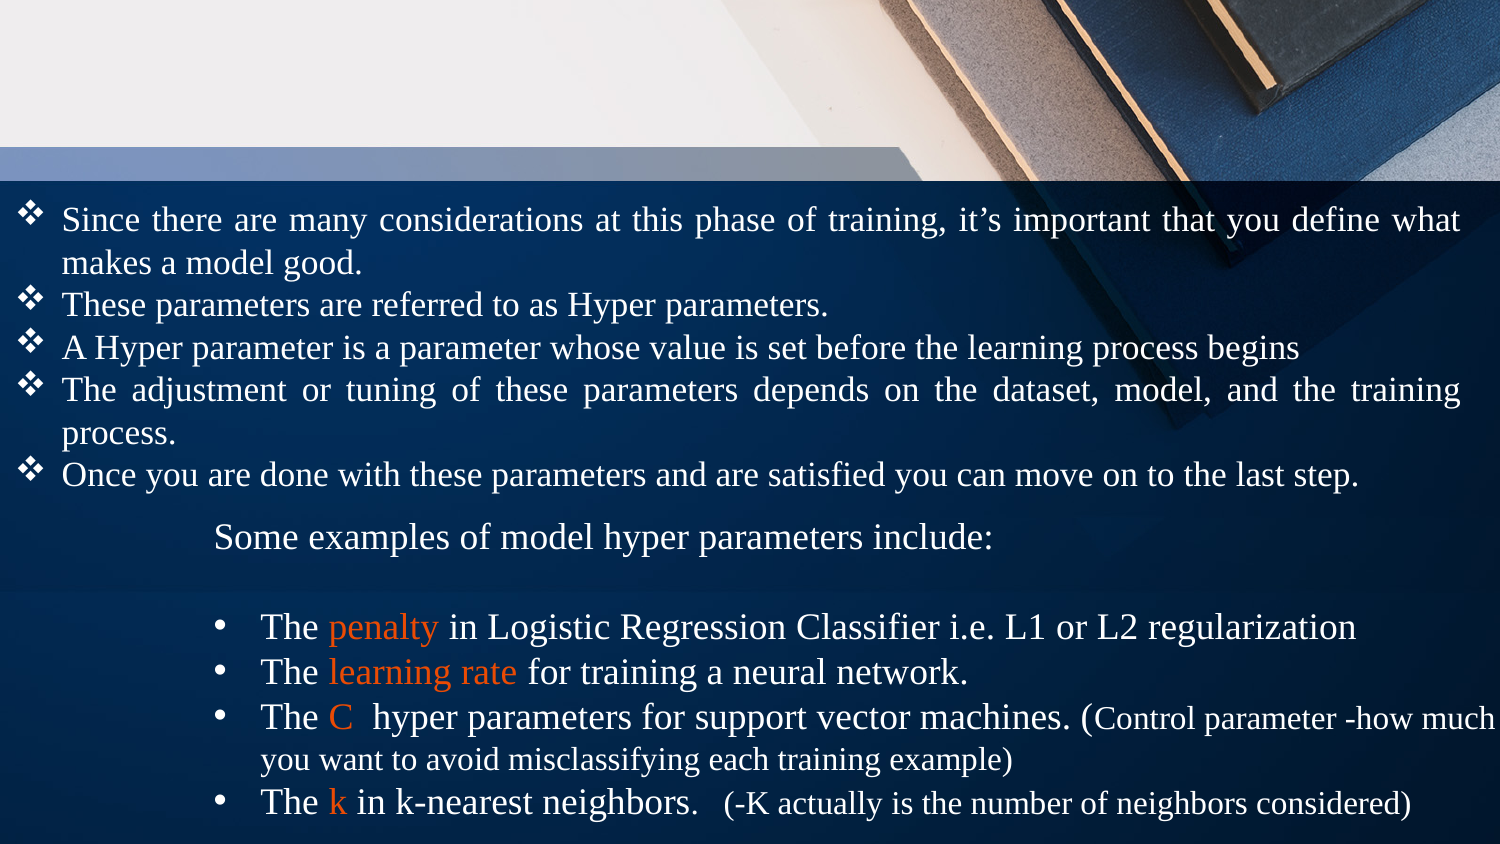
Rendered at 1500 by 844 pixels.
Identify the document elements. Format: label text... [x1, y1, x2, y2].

text_box Since there are many considerations at this phase of training, it’s important that you define what makes a model good. These parameters are referred to as Hyper parameters. A Hyper parameter is a parameter whose value is set before the learning process begins The adjustment or tuning of these parameters depends on the dataset, model, and the training process. Once you are done with these parameters and are satisfied you can move on to the last step. [0, 146, 1477, 502]
picture [0, 0, 1500, 844]
text_box Some examples of model hyper parameters include: The penalty in Logistic Regression Classifier i.e. L1 or L2 regularization The learning rate for training a neural network. The C hyper parameters for support vector machines. (Control parameter -how much you want to avoid misclassifying each training example) The k in k-nearest neighbors. (-K actually is the number of neighbors considered) [198, 504, 1500, 830]
